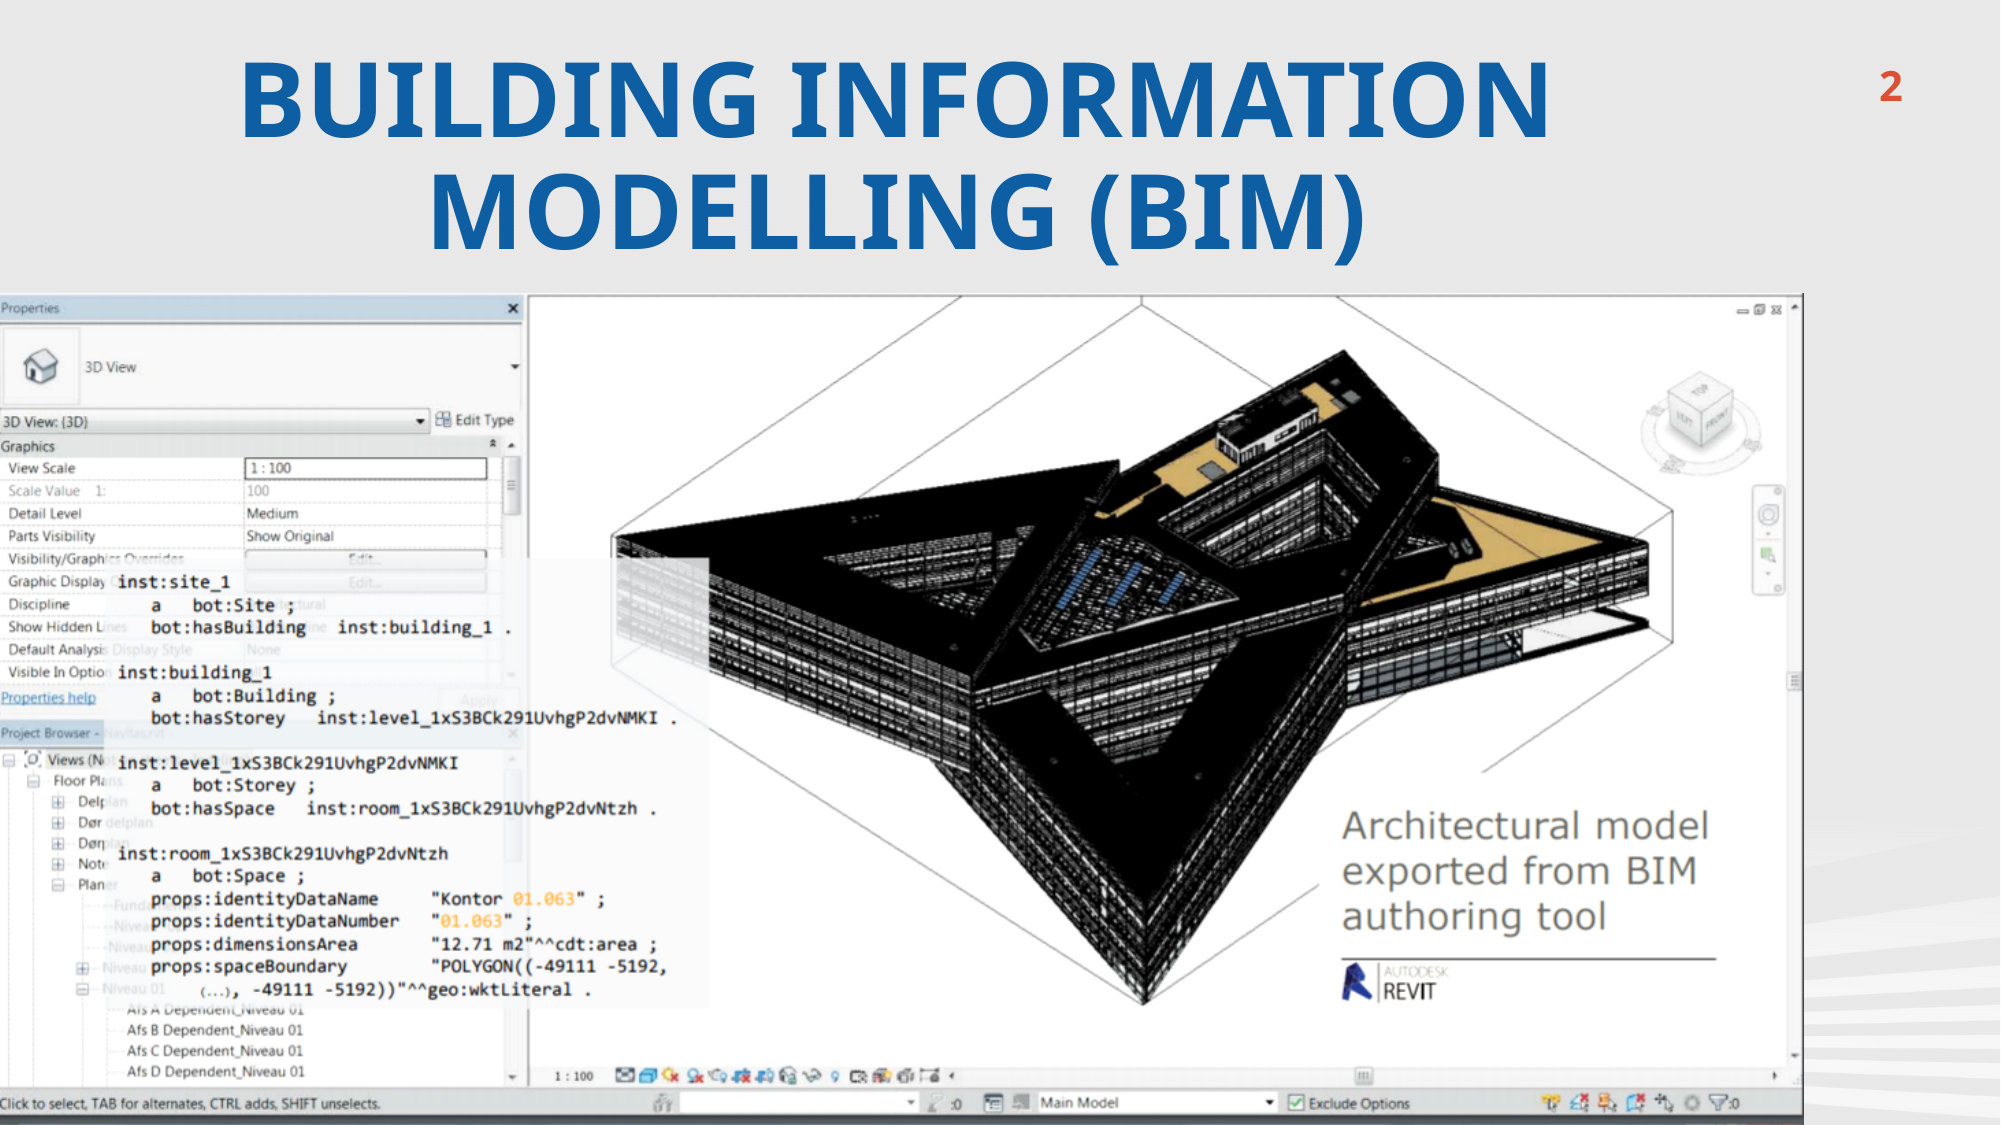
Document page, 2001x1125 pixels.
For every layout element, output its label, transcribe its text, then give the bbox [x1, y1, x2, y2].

title Building Information Modelling (BIM) [0, 97, 1793, 223]
picture [0, 0, 2001, 1125]
slide_number 2 [1839, 51, 1943, 126]
